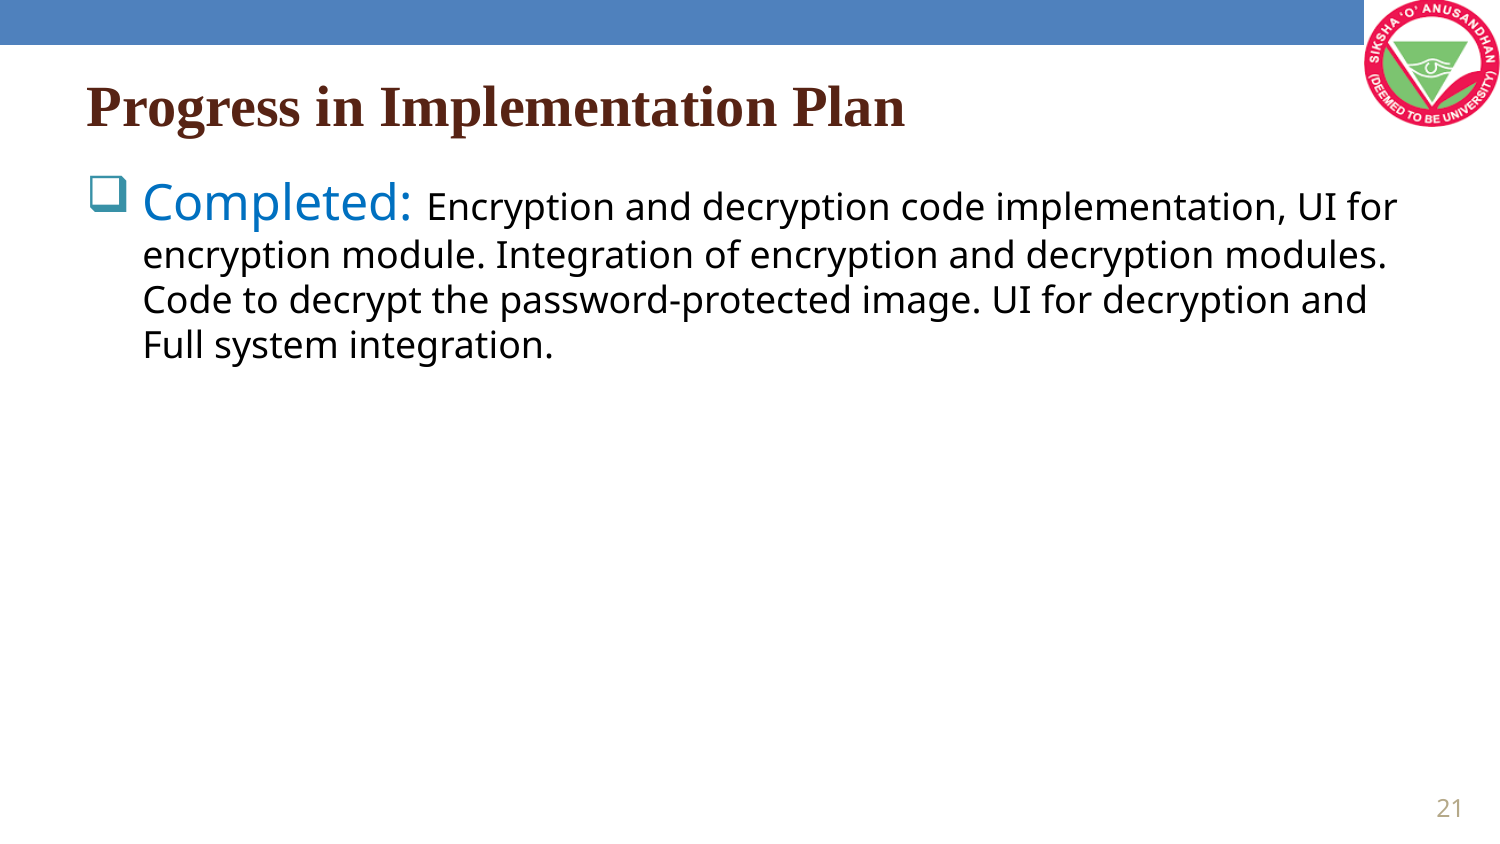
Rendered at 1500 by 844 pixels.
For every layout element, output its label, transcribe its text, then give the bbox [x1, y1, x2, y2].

text_box Progress in Implementation Plan [72, 55, 1433, 151]
picture [1363, 0, 1500, 127]
text_box 21 [1413, 775, 1488, 835]
text_box Completed: Encryption and decryption code implementation, UI for encryption module. Integration of encryption and decryption modules. Code to decrypt the password-protected image. UI for decryption and Full system integration. [71, 163, 1449, 756]
